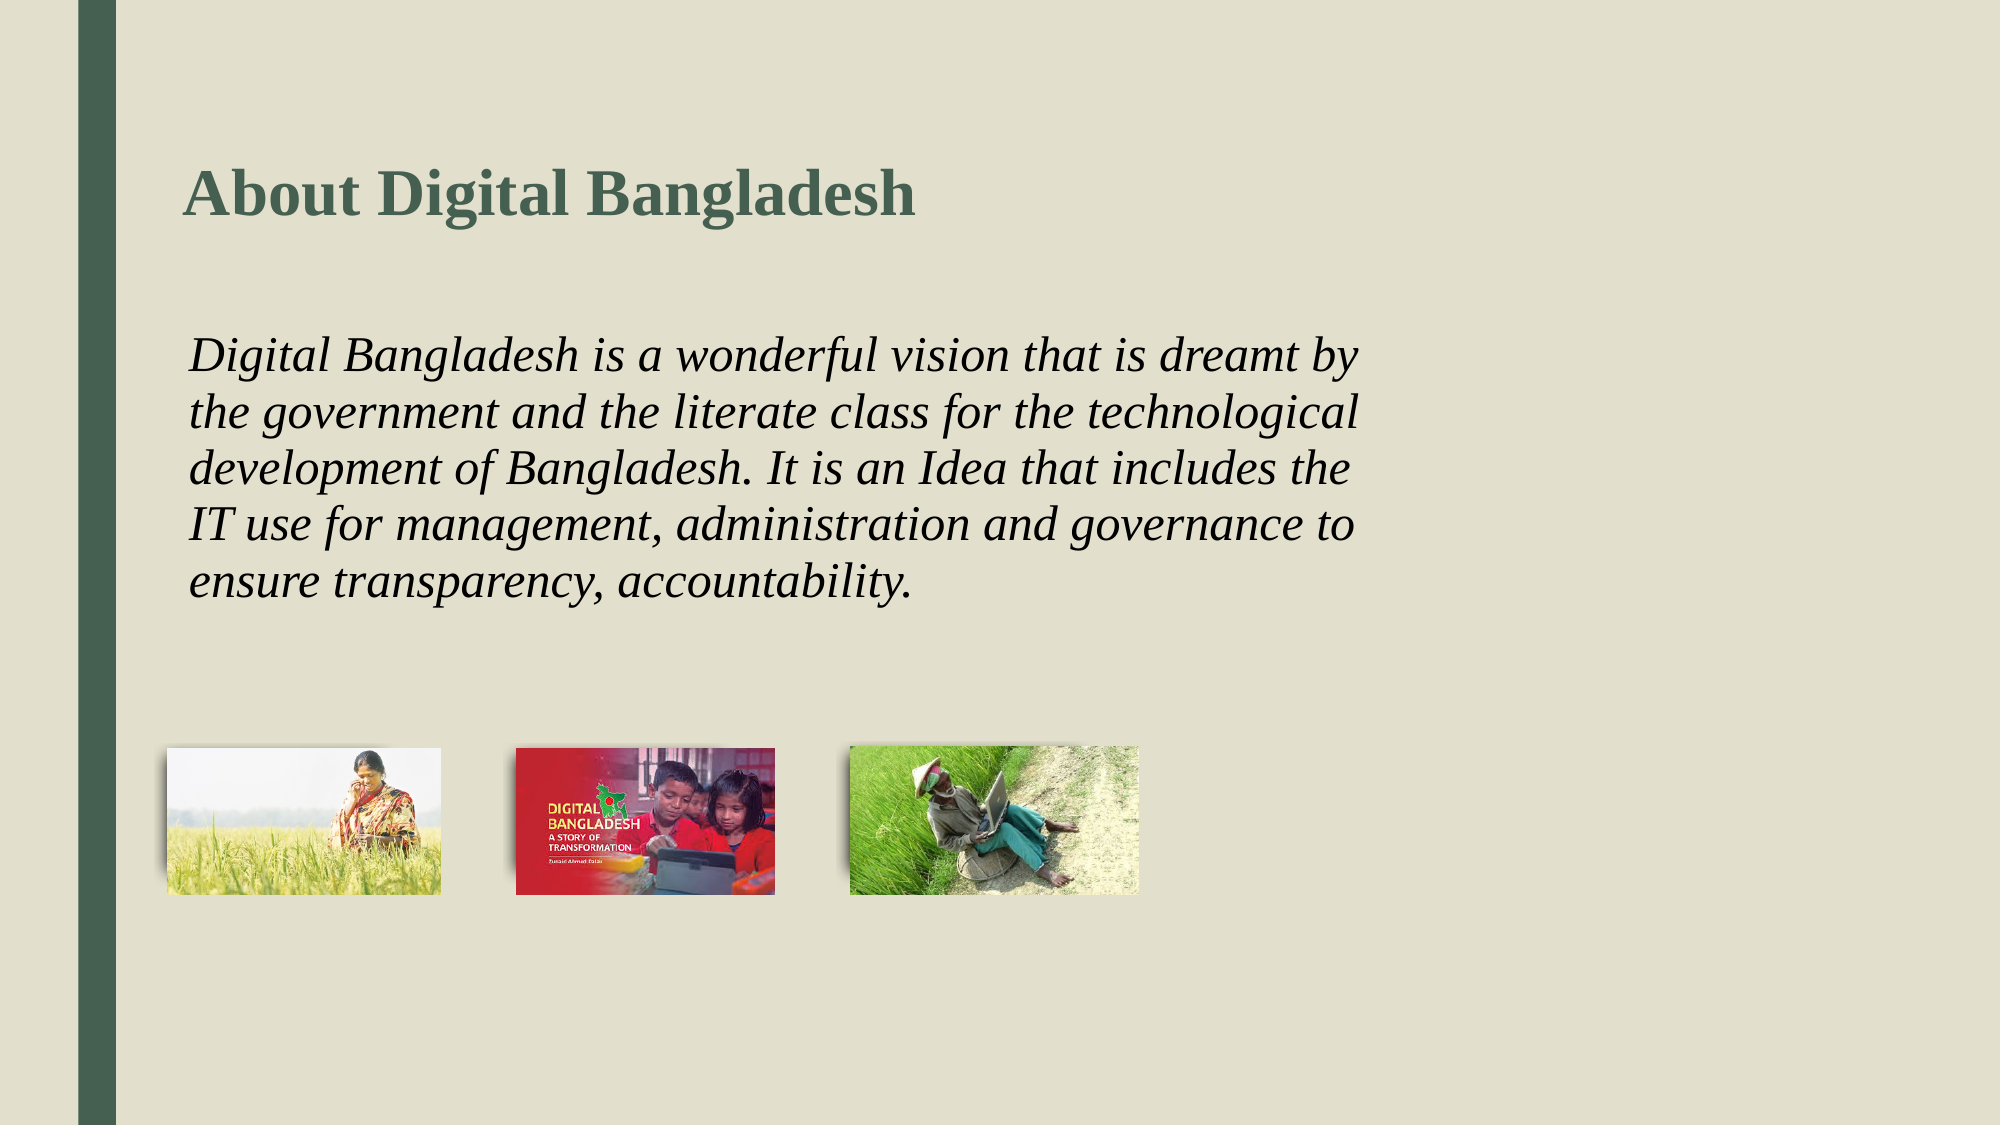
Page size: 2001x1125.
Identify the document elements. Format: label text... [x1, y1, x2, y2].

picture [516, 748, 775, 895]
picture [167, 748, 441, 895]
list Digital Bangladesh is a wonderful vision that is dreamt by the government and the literate class for the technological development of Bangladesh. It is an Idea that includes the IT use for management, administration and governance to ensure transparency, accountability. [98, 251, 1386, 684]
picture [850, 746, 1139, 895]
title About Digital Bangladesh [167, 137, 1579, 252]
